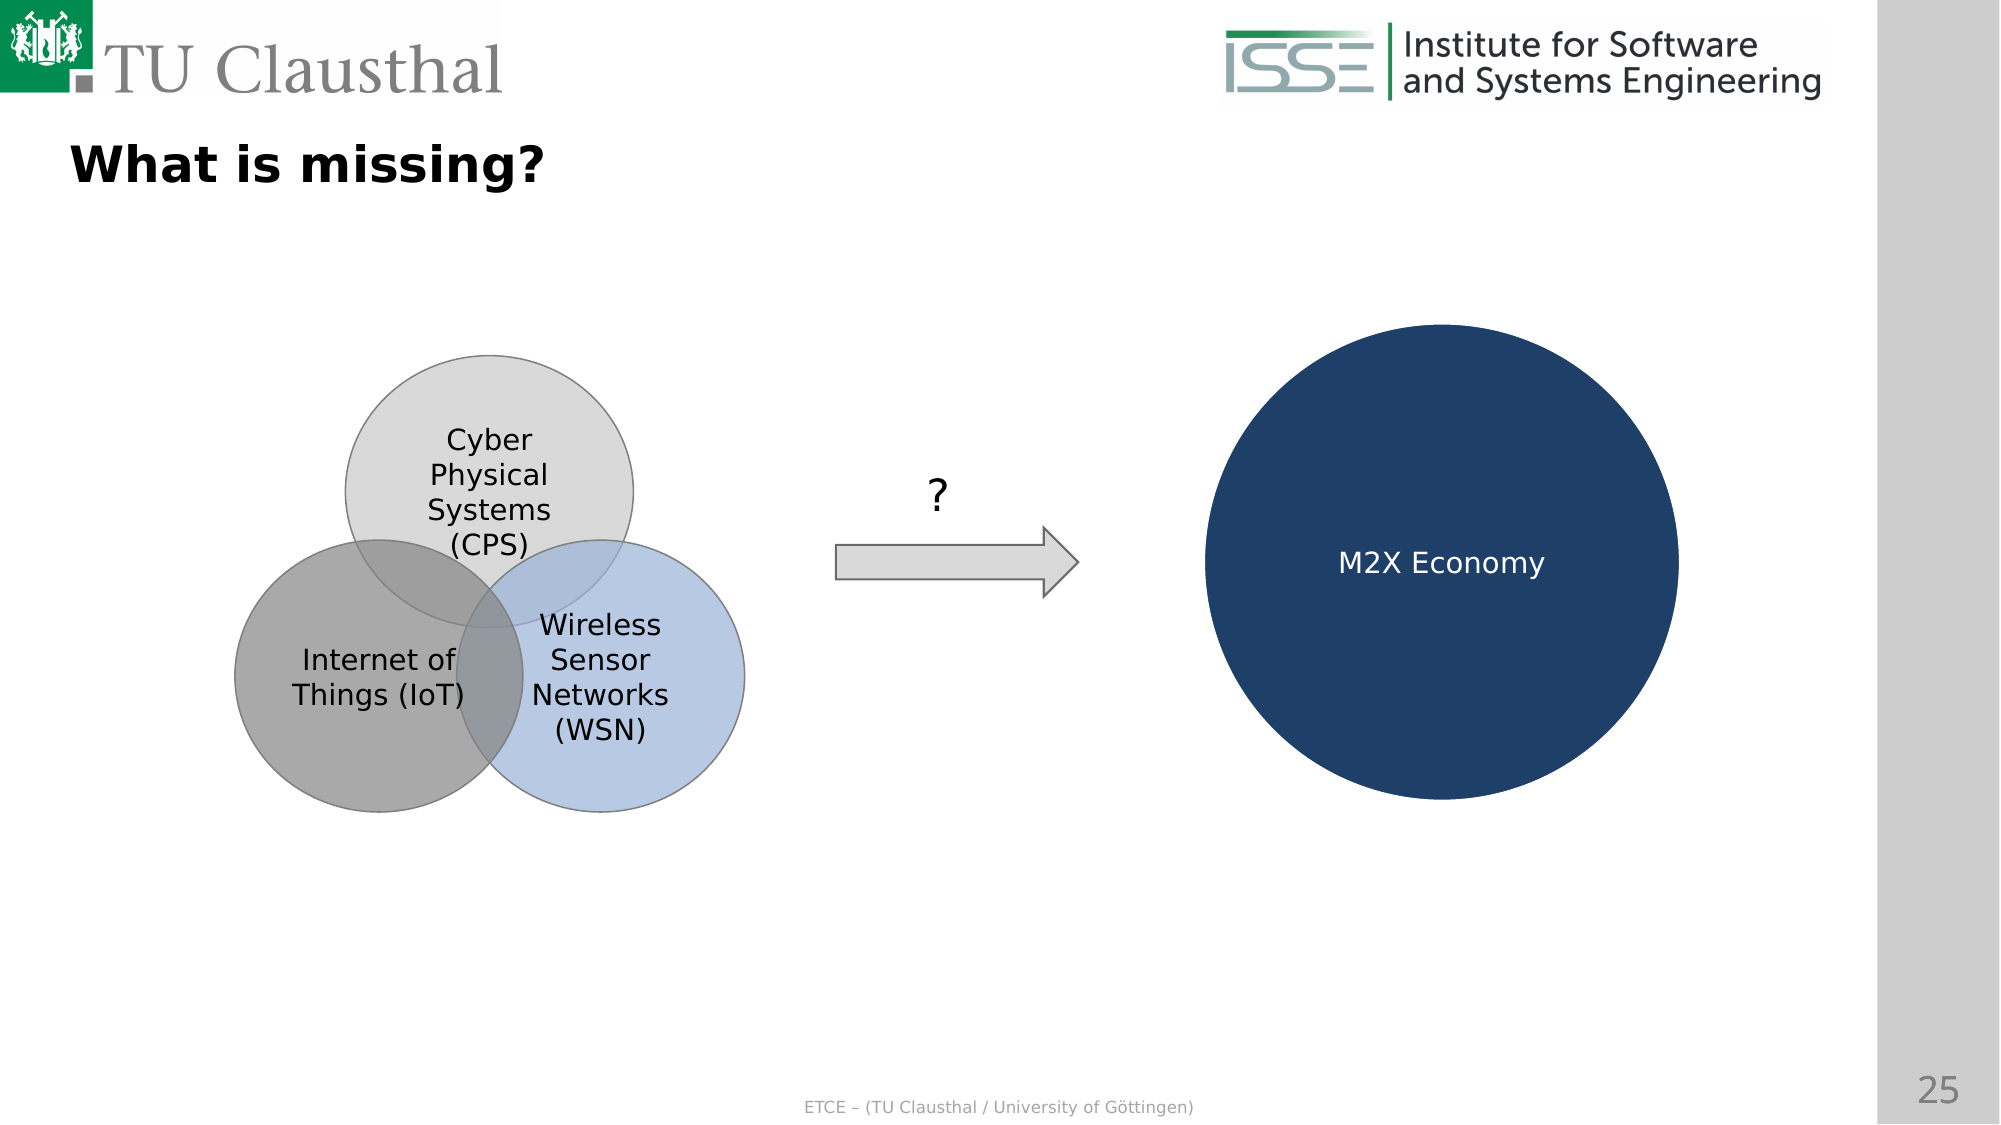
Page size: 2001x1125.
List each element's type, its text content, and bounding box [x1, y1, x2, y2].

text_box Internet of Things (IoT) [233, 539, 524, 814]
text_box Cyber Physical Systems (CPS) [344, 354, 635, 586]
text_box What is missing? [54, 125, 1819, 208]
text_box [834, 525, 1080, 600]
picture [1218, 22, 1826, 107]
text_box M2X Economy [1203, 322, 1681, 802]
text_box ? [911, 459, 969, 528]
text_box Wireless Sensor Networks (WSN) [490, 539, 746, 814]
picture [0, 0, 502, 93]
